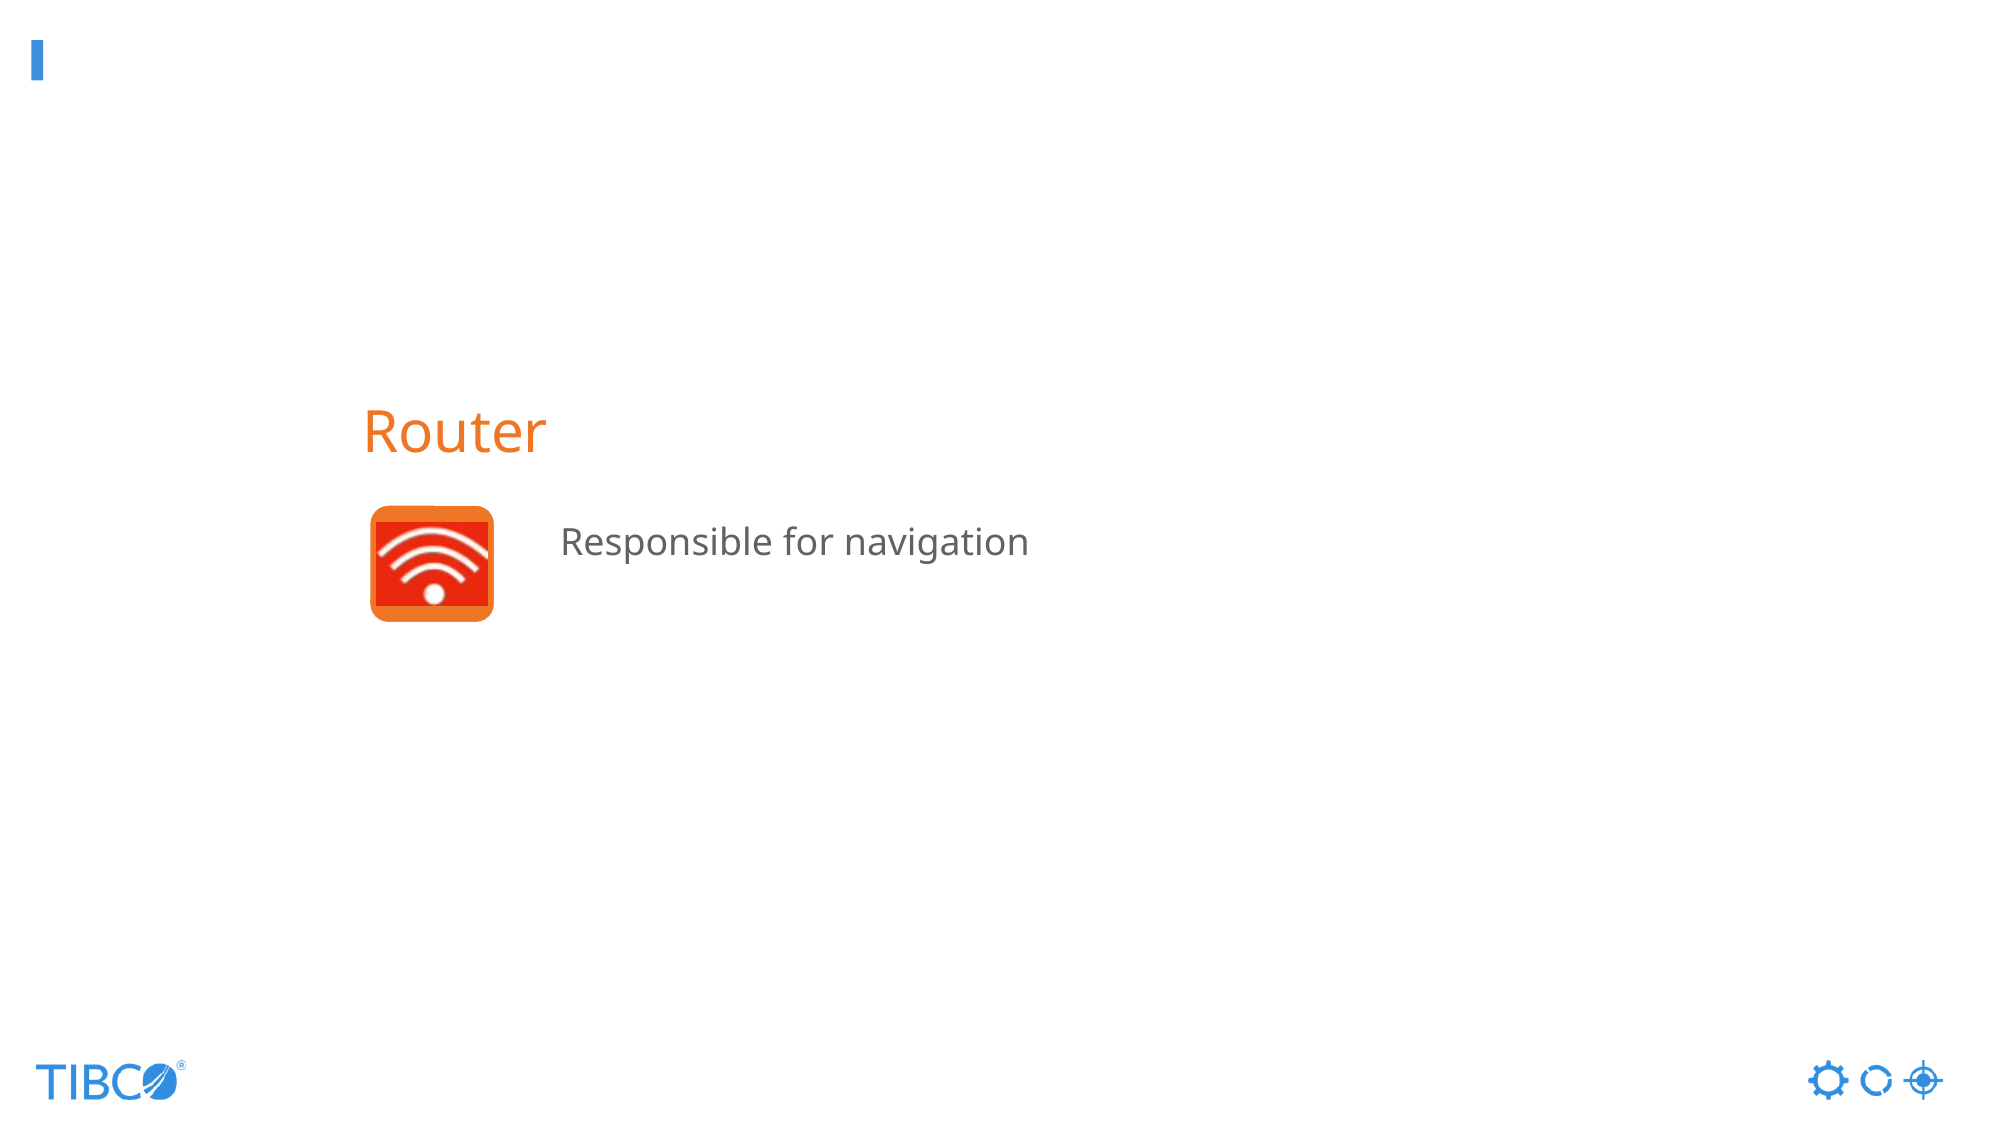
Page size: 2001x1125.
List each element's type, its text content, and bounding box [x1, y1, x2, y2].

text_box Router [347, 386, 744, 472]
text_box [367, 502, 498, 626]
picture [376, 522, 488, 606]
picture [1808, 1060, 1943, 1100]
text_box Responsible for navigation [545, 510, 1352, 571]
picture [36, 1060, 186, 1100]
